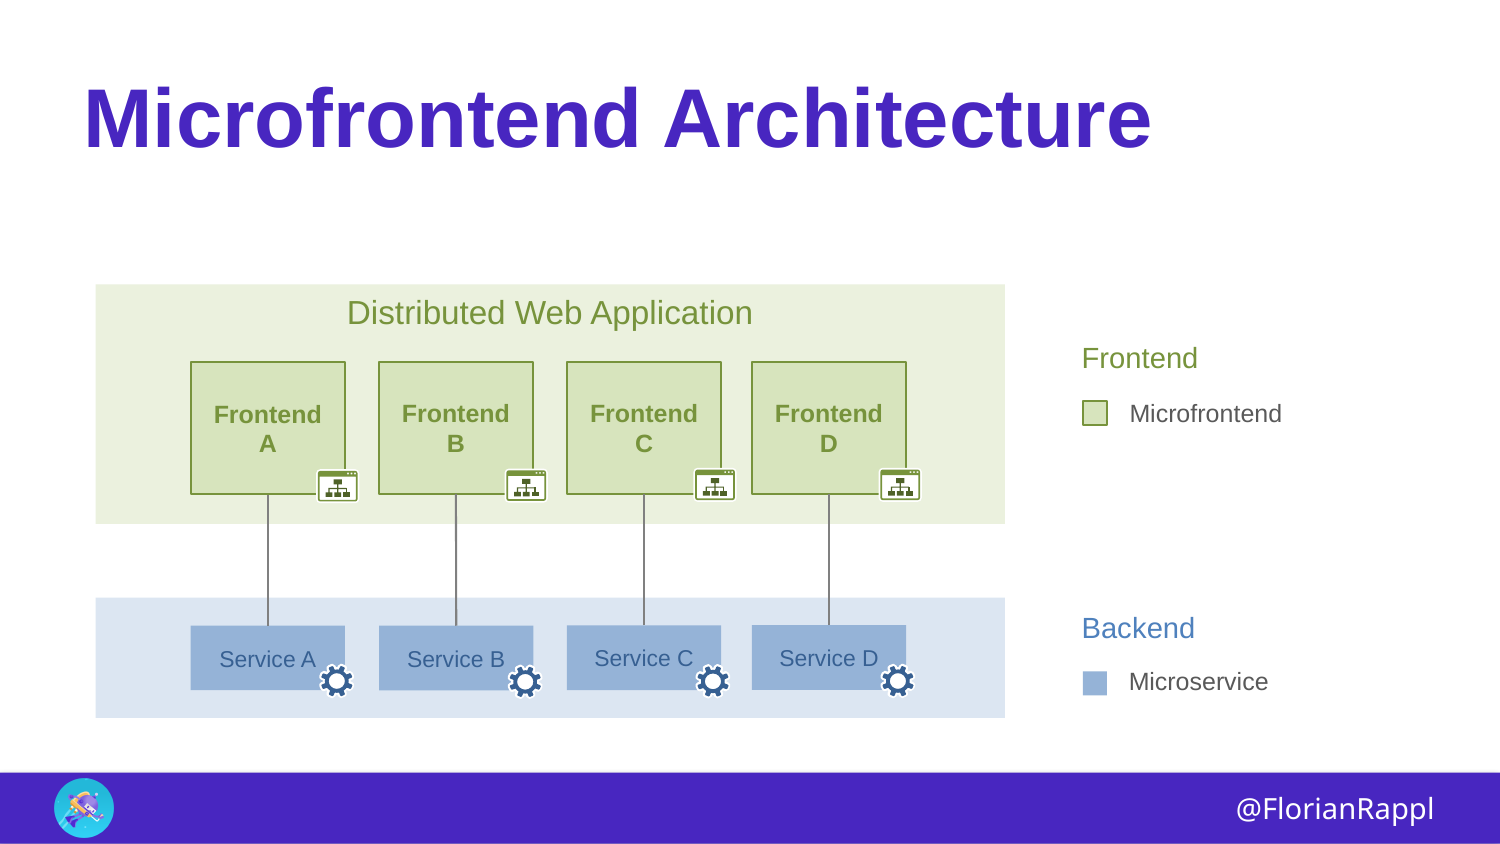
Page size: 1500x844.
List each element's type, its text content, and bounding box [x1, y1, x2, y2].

text_box Service D [750, 623, 908, 692]
text_box Service B [377, 624, 535, 693]
picture [877, 466, 923, 503]
text_box Frontend A [189, 360, 347, 496]
text_box Frontend B [377, 360, 535, 496]
text_box Backend [1066, 602, 1211, 653]
picture [878, 662, 917, 699]
text_box [1081, 399, 1109, 427]
title Microfrontend Architecture [83, 68, 1429, 172]
text_box Service A [189, 623, 347, 692]
text_box Microfrontend [1114, 390, 1298, 436]
text_box Service C [565, 623, 723, 692]
picture [505, 662, 544, 700]
picture [54, 778, 114, 838]
picture [314, 468, 361, 504]
text_box Frontend D [750, 360, 908, 496]
picture [693, 662, 732, 700]
text_box Distributed Web Application [93, 282, 1007, 526]
text_box [1081, 669, 1109, 697]
text_box [93, 595, 1007, 720]
text_box Microservice [1114, 657, 1285, 703]
text_box Frontend [1066, 331, 1214, 382]
text_box Frontend C [565, 360, 723, 496]
picture [317, 662, 355, 699]
picture [692, 466, 738, 503]
picture [503, 467, 549, 504]
